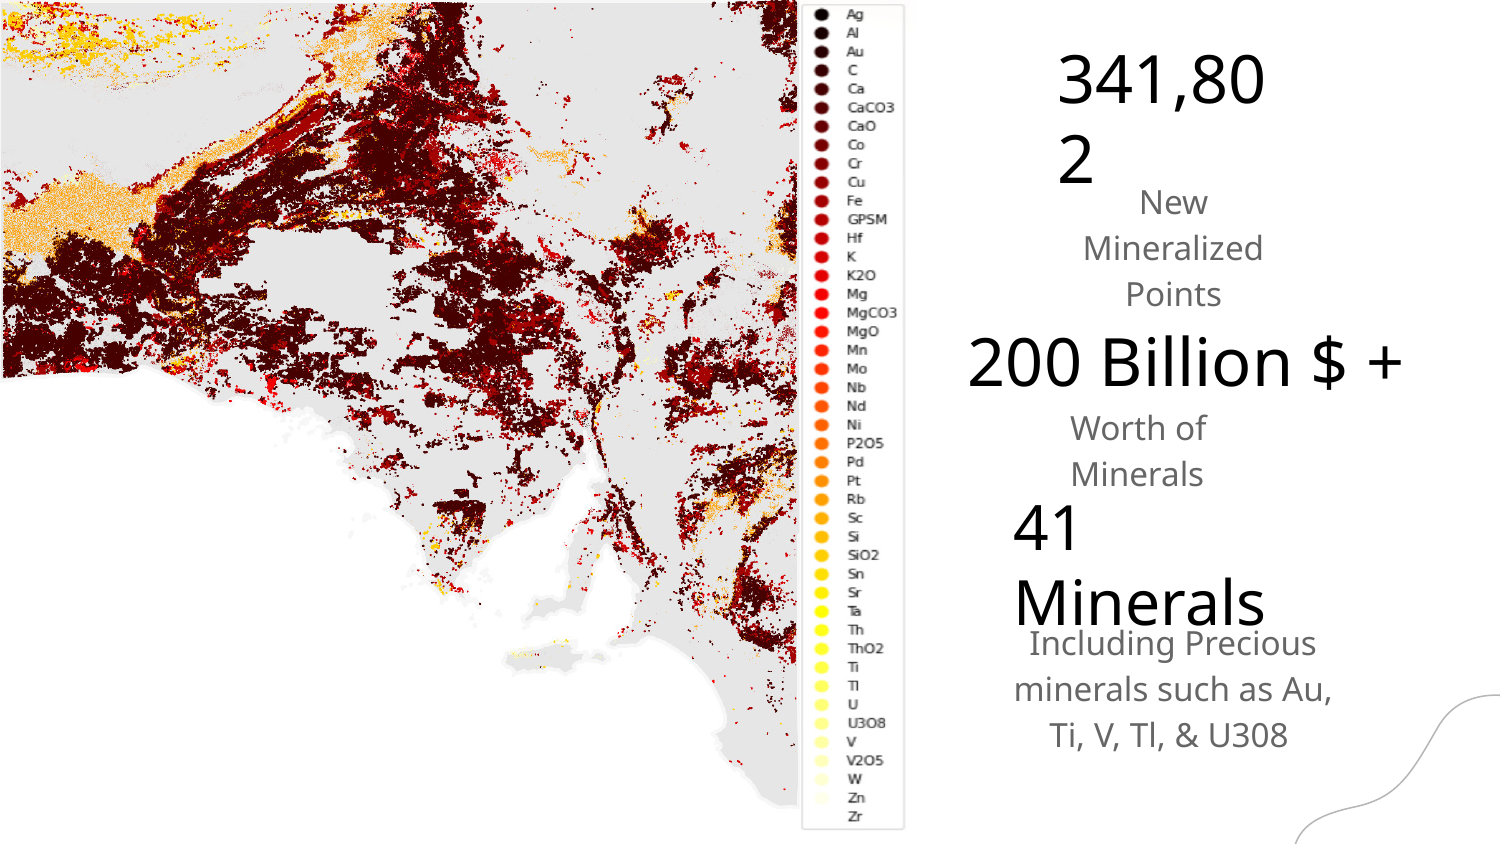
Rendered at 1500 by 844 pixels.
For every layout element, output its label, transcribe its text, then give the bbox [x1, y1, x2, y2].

subtitle Worth of Minerals [1055, 386, 1346, 455]
title 341,802 [1042, 61, 1305, 160]
title 200 Billion $ + [922, 319, 1456, 431]
subtitle New Mineralized Points [1034, 160, 1313, 229]
subtitle Including Precious minerals such as Au, Ti, V, Tl, & U308 [979, 601, 1368, 670]
title 41 Minerals [998, 507, 1349, 601]
picture [0, 0, 918, 844]
